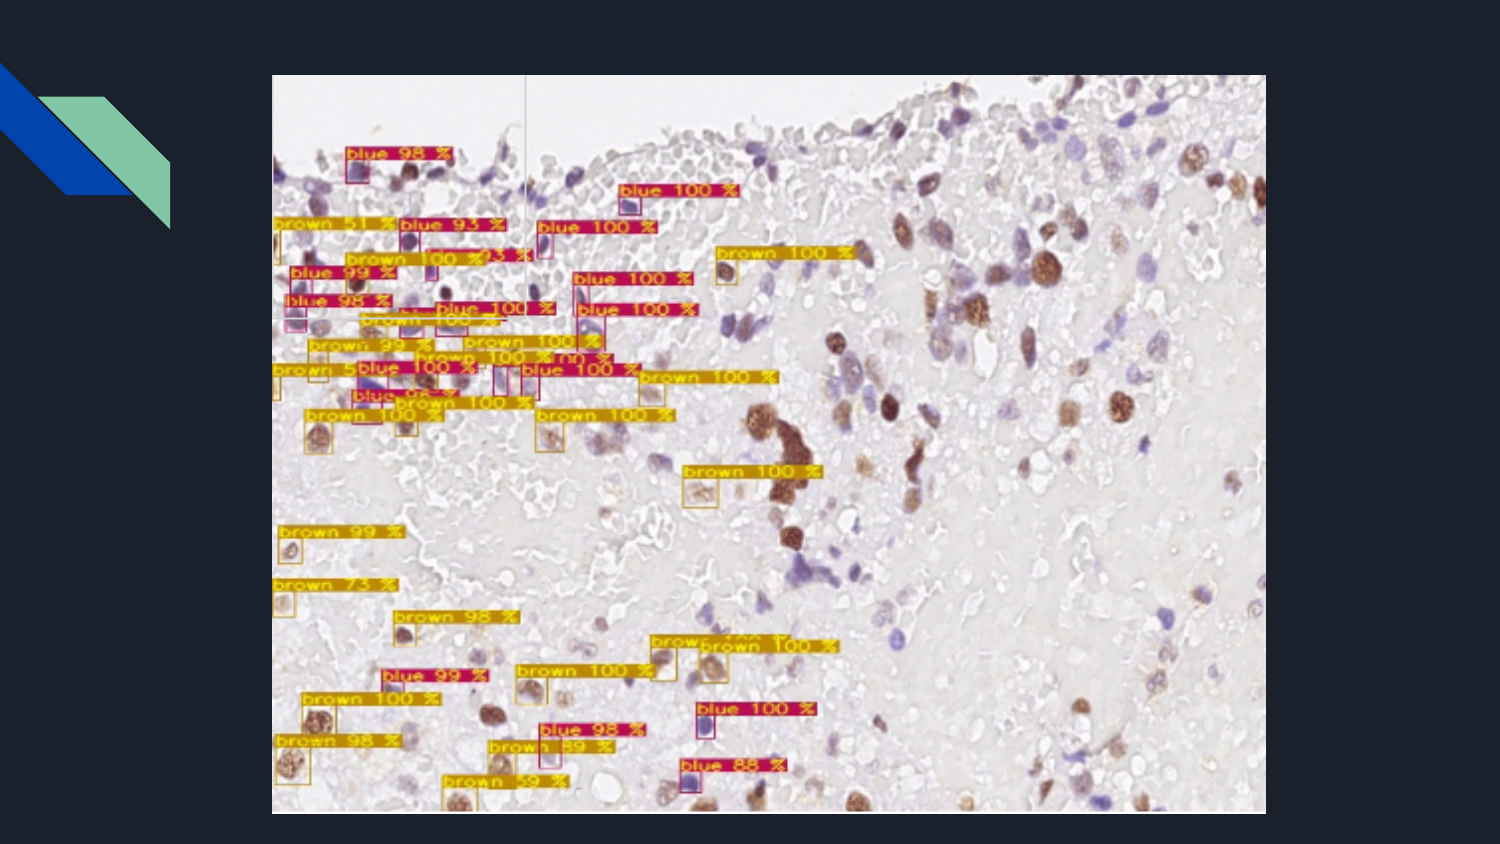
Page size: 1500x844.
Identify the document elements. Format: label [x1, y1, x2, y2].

picture [272, 74, 1266, 814]
